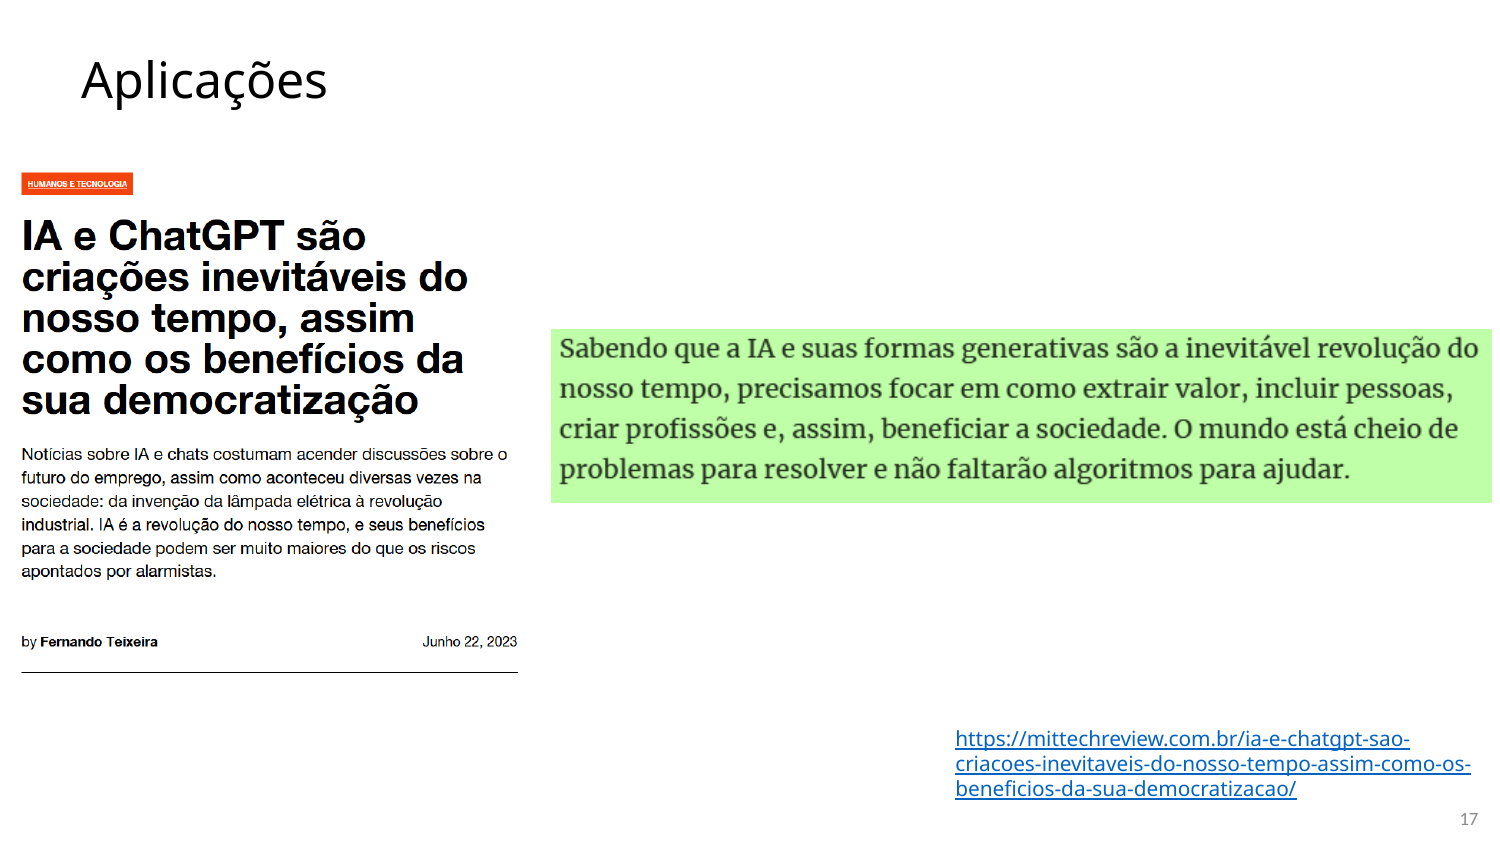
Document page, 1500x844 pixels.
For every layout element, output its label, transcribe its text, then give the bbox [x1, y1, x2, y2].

text_box https://mittechreview.com.br/ia-e-chatgpt-sao-criacoes-inevitaveis-do-nosso-tempo-assim-como-os-beneficios-da-sua-democratizacao/ [940, 710, 1500, 816]
title Aplicações [66, 23, 1215, 142]
slide_number 17 [1403, 816, 1494, 844]
picture [551, 329, 1492, 503]
picture [9, 141, 538, 678]
